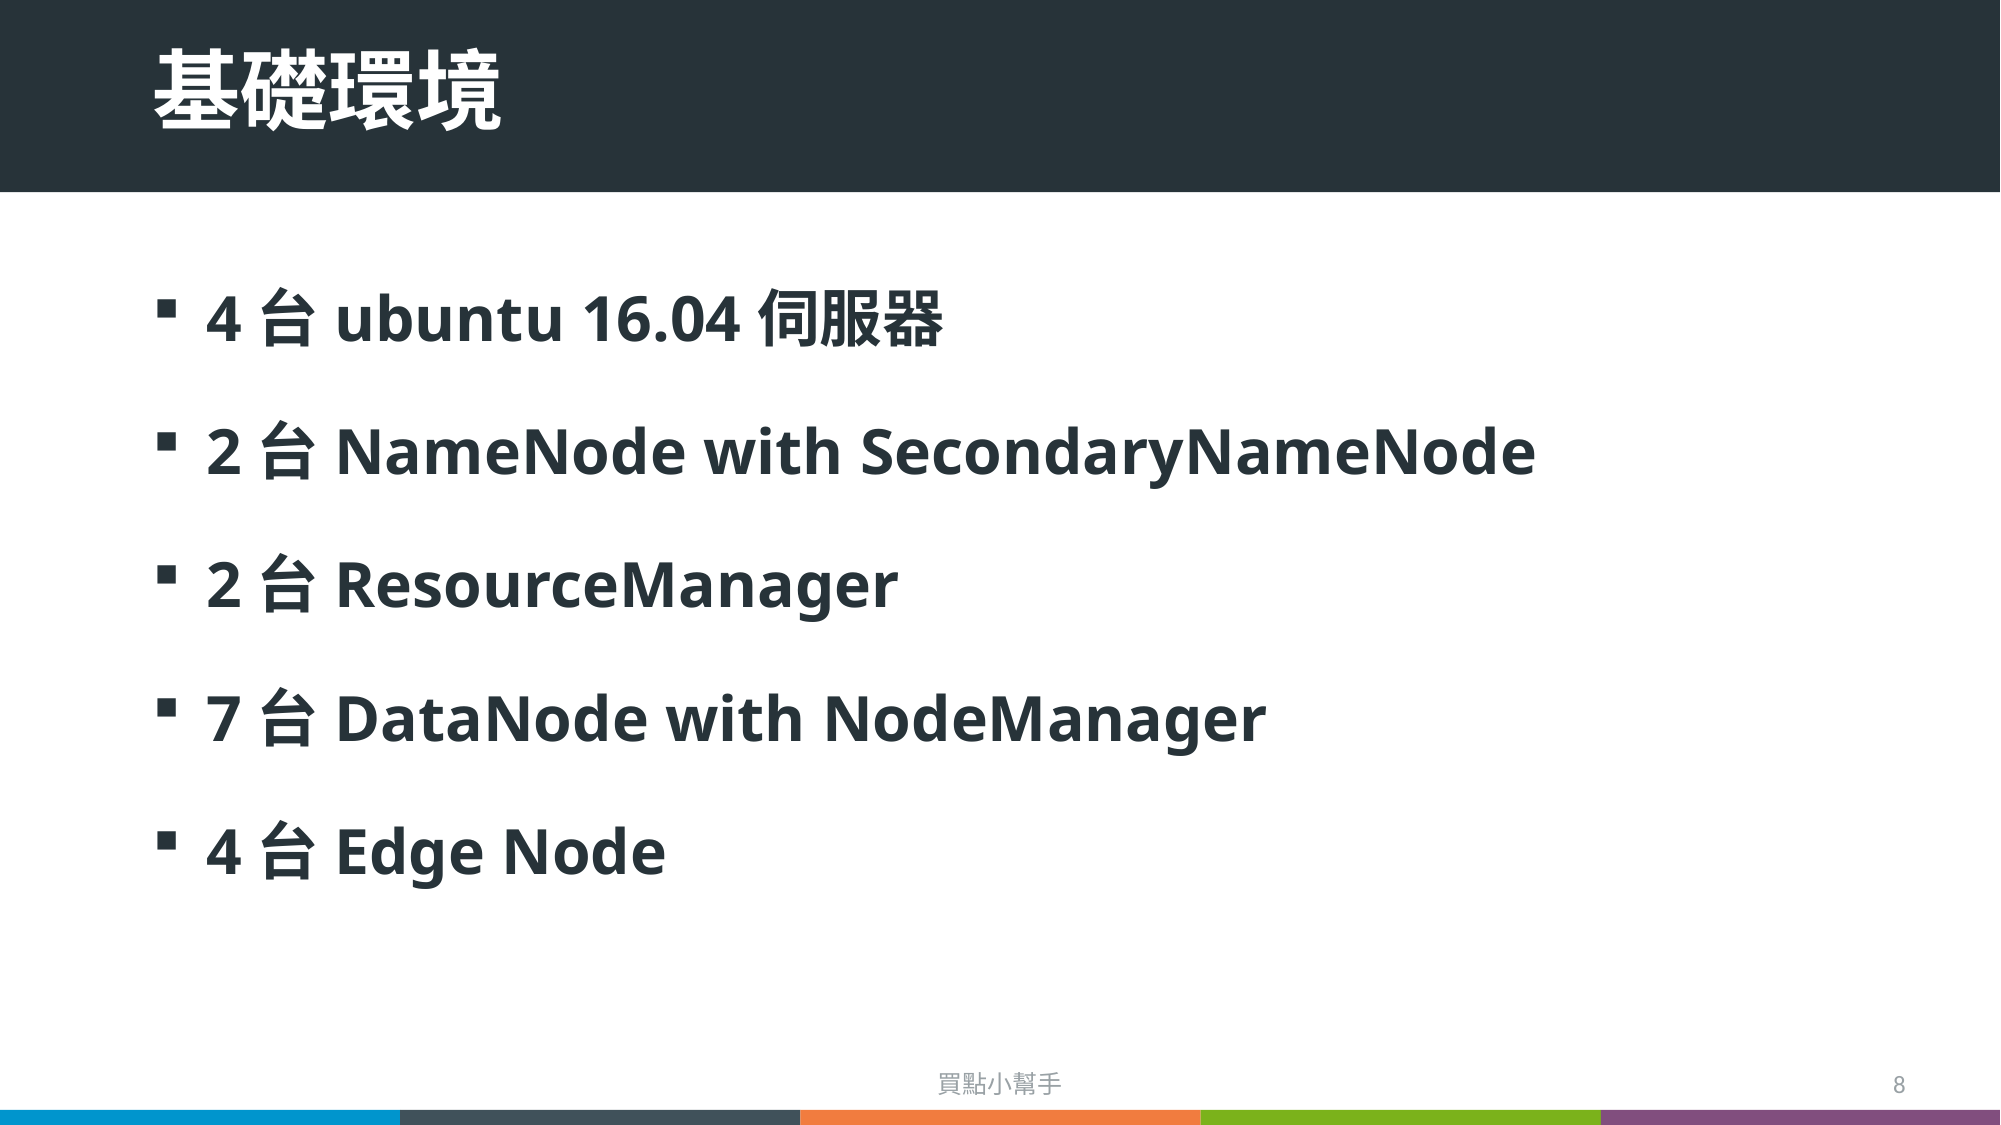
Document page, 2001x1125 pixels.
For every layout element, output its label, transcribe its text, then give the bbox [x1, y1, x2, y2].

footer 買點小幫手 [662, 1060, 1338, 1107]
slide_number 8 [1470, 1060, 1921, 1107]
list 4台ubuntu 16.04伺服器 2台NameNode with SecondaryNameNode 2台ResourceManager 7台DataNode with NodeManager 4台Edge Node [137, 233, 1863, 1014]
title 基礎環境 [137, 40, 1863, 151]
